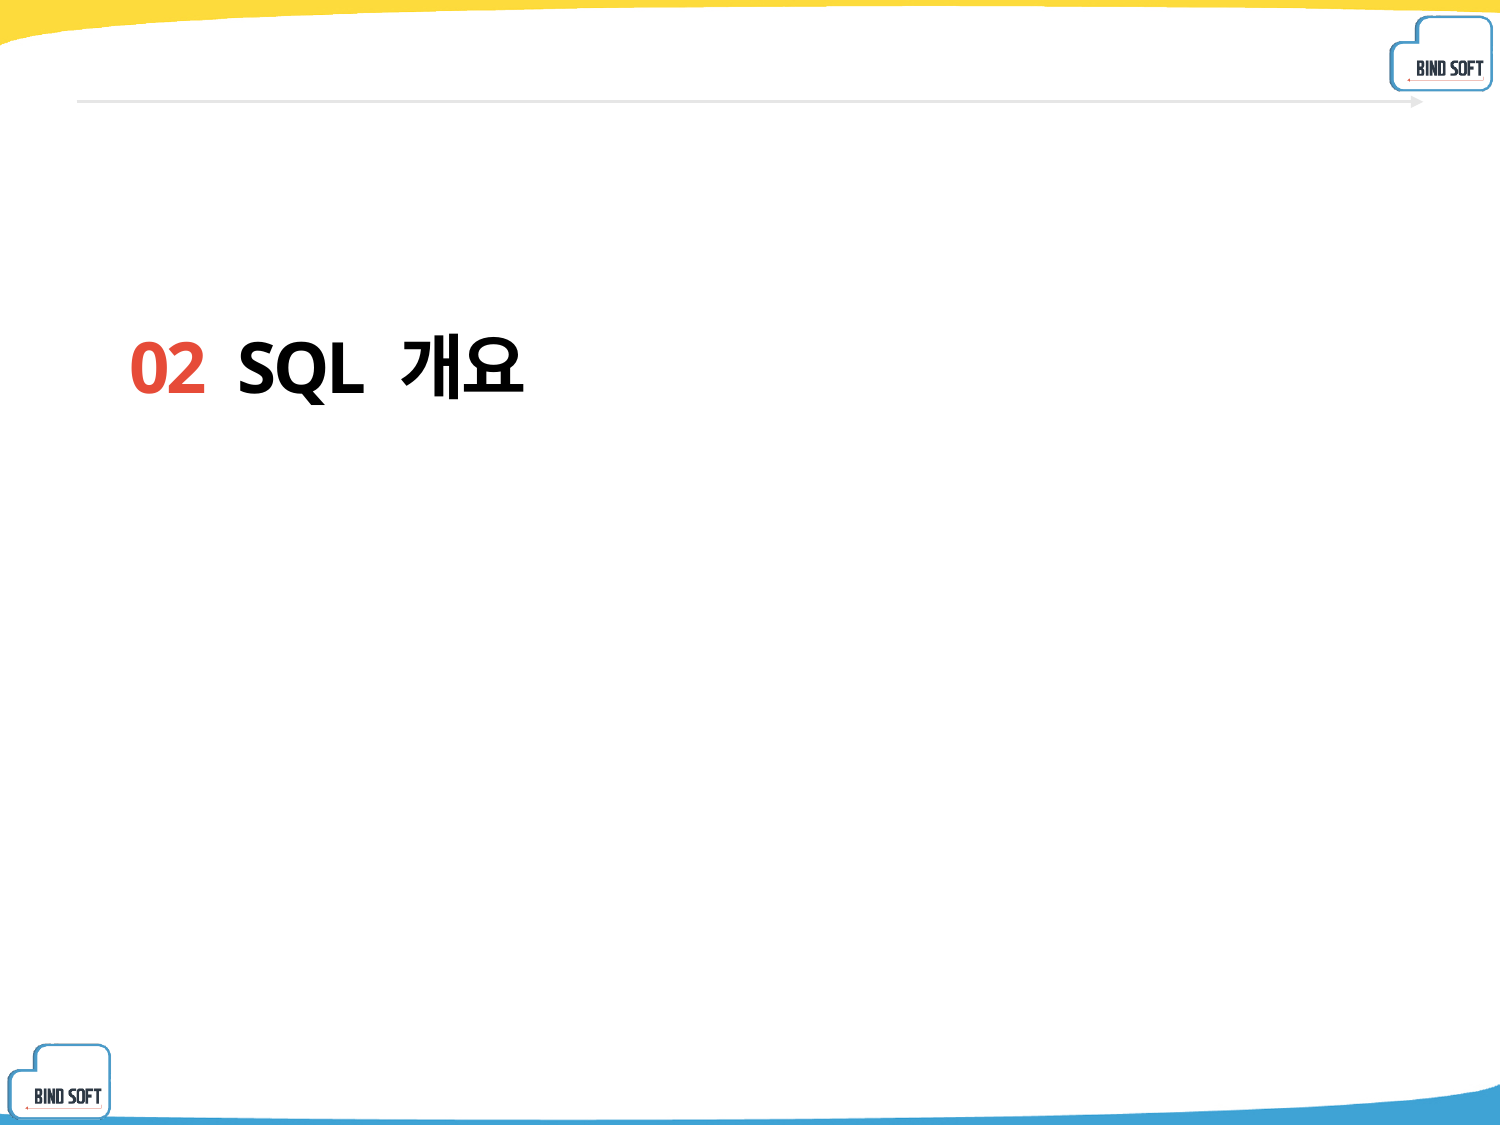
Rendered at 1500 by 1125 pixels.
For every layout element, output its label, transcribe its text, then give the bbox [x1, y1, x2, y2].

picture [0, 1003, 1500, 1125]
picture [0, 0, 1500, 96]
text_box 02 SQL 개요 [116, 307, 540, 416]
